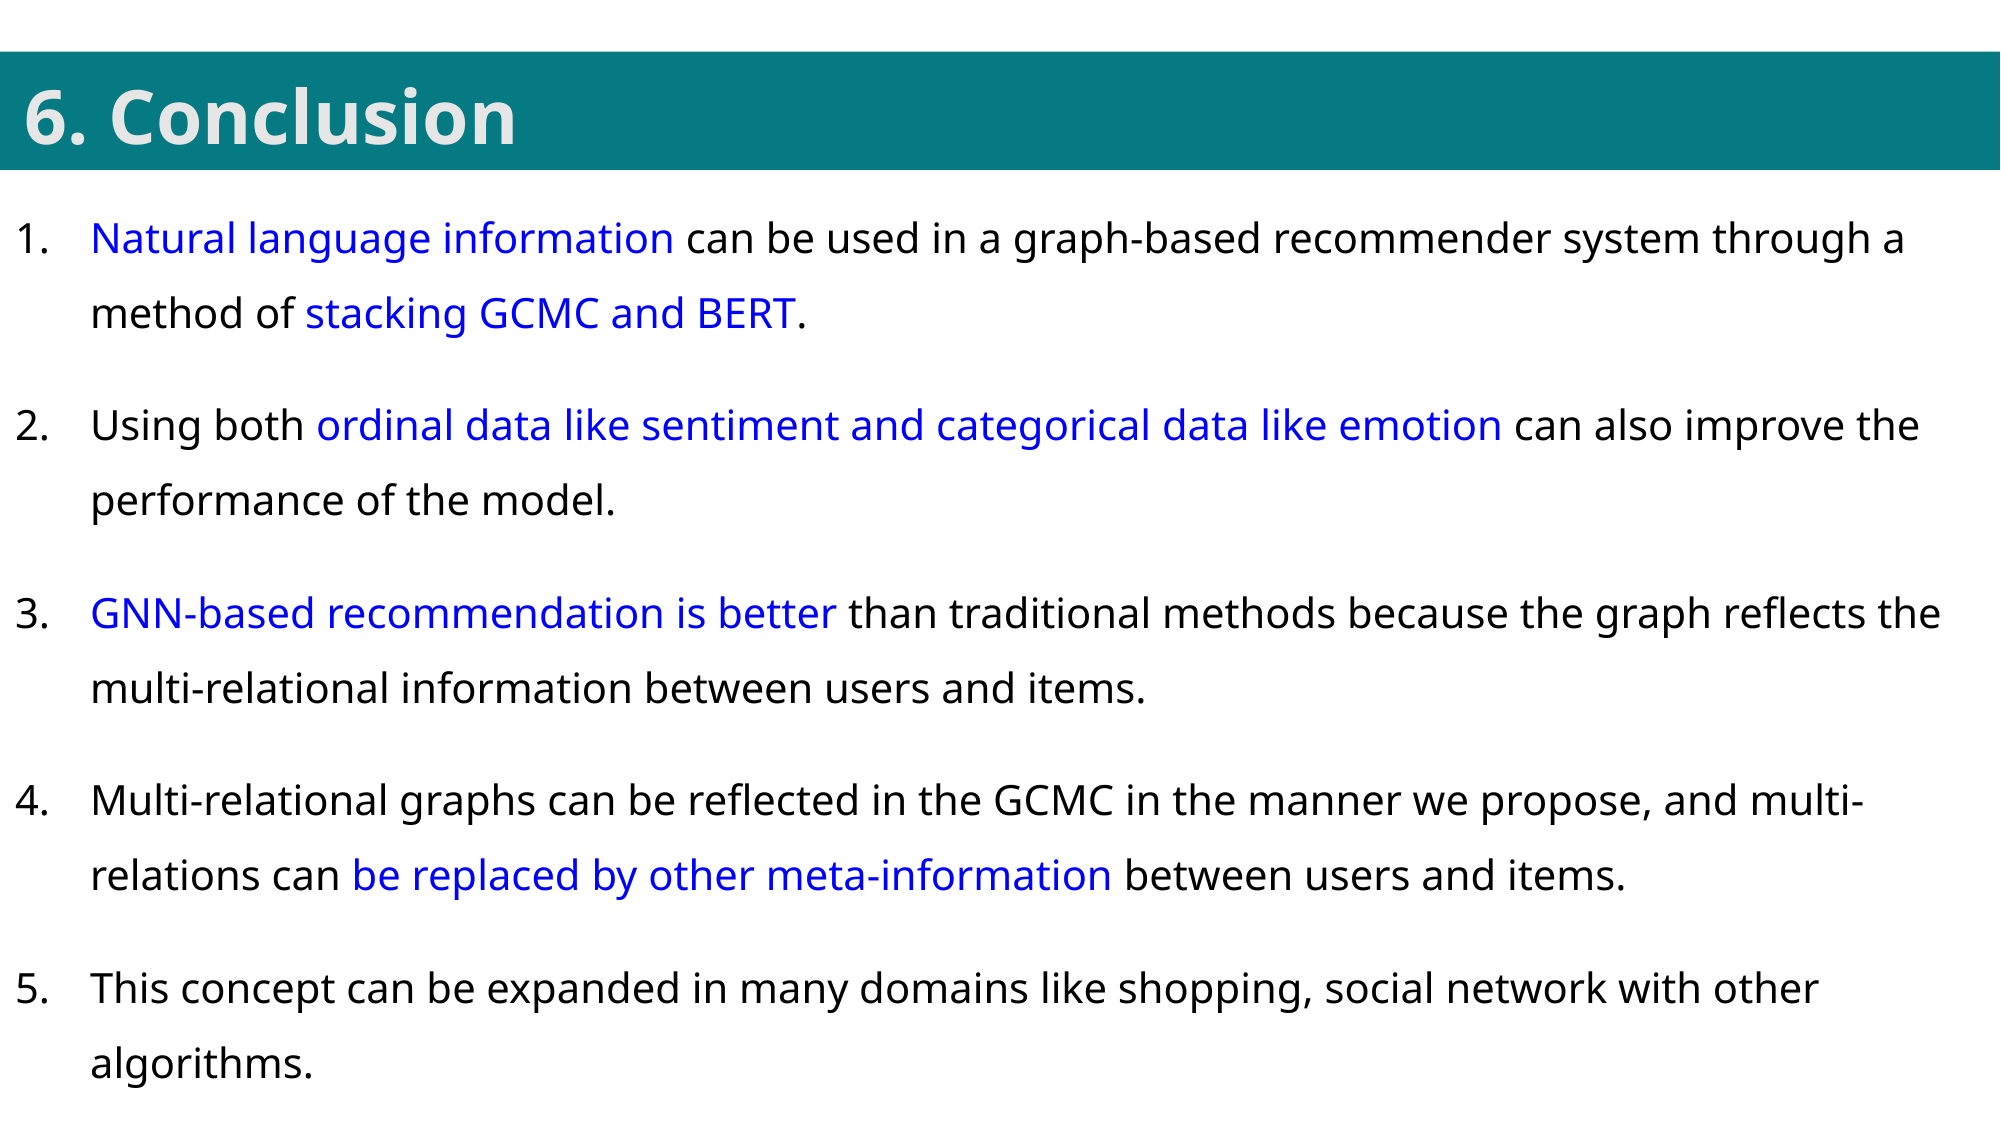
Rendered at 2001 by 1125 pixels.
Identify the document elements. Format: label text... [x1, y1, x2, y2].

text_box [0, 51, 2000, 171]
text_box Natural language information can be used in a graph-based recommender system through a method of stacking GCMC and BERT. Using both ordinal data like sentiment and categorical data like emotion can also improve the performance of the model. GNN-based recommendation is better than traditional methods because the graph reflects the multi-relational information between users and items. Multi-relational graphs can be reflected in the GCMC in the manner we propose, and multi-relations can be replaced by other meta-information between users and items. This concept can be expanded in many domains like shopping, social network with other algorithms. [0, 179, 2000, 1125]
text_box 6. Conclusion [10, 17, 2000, 167]
